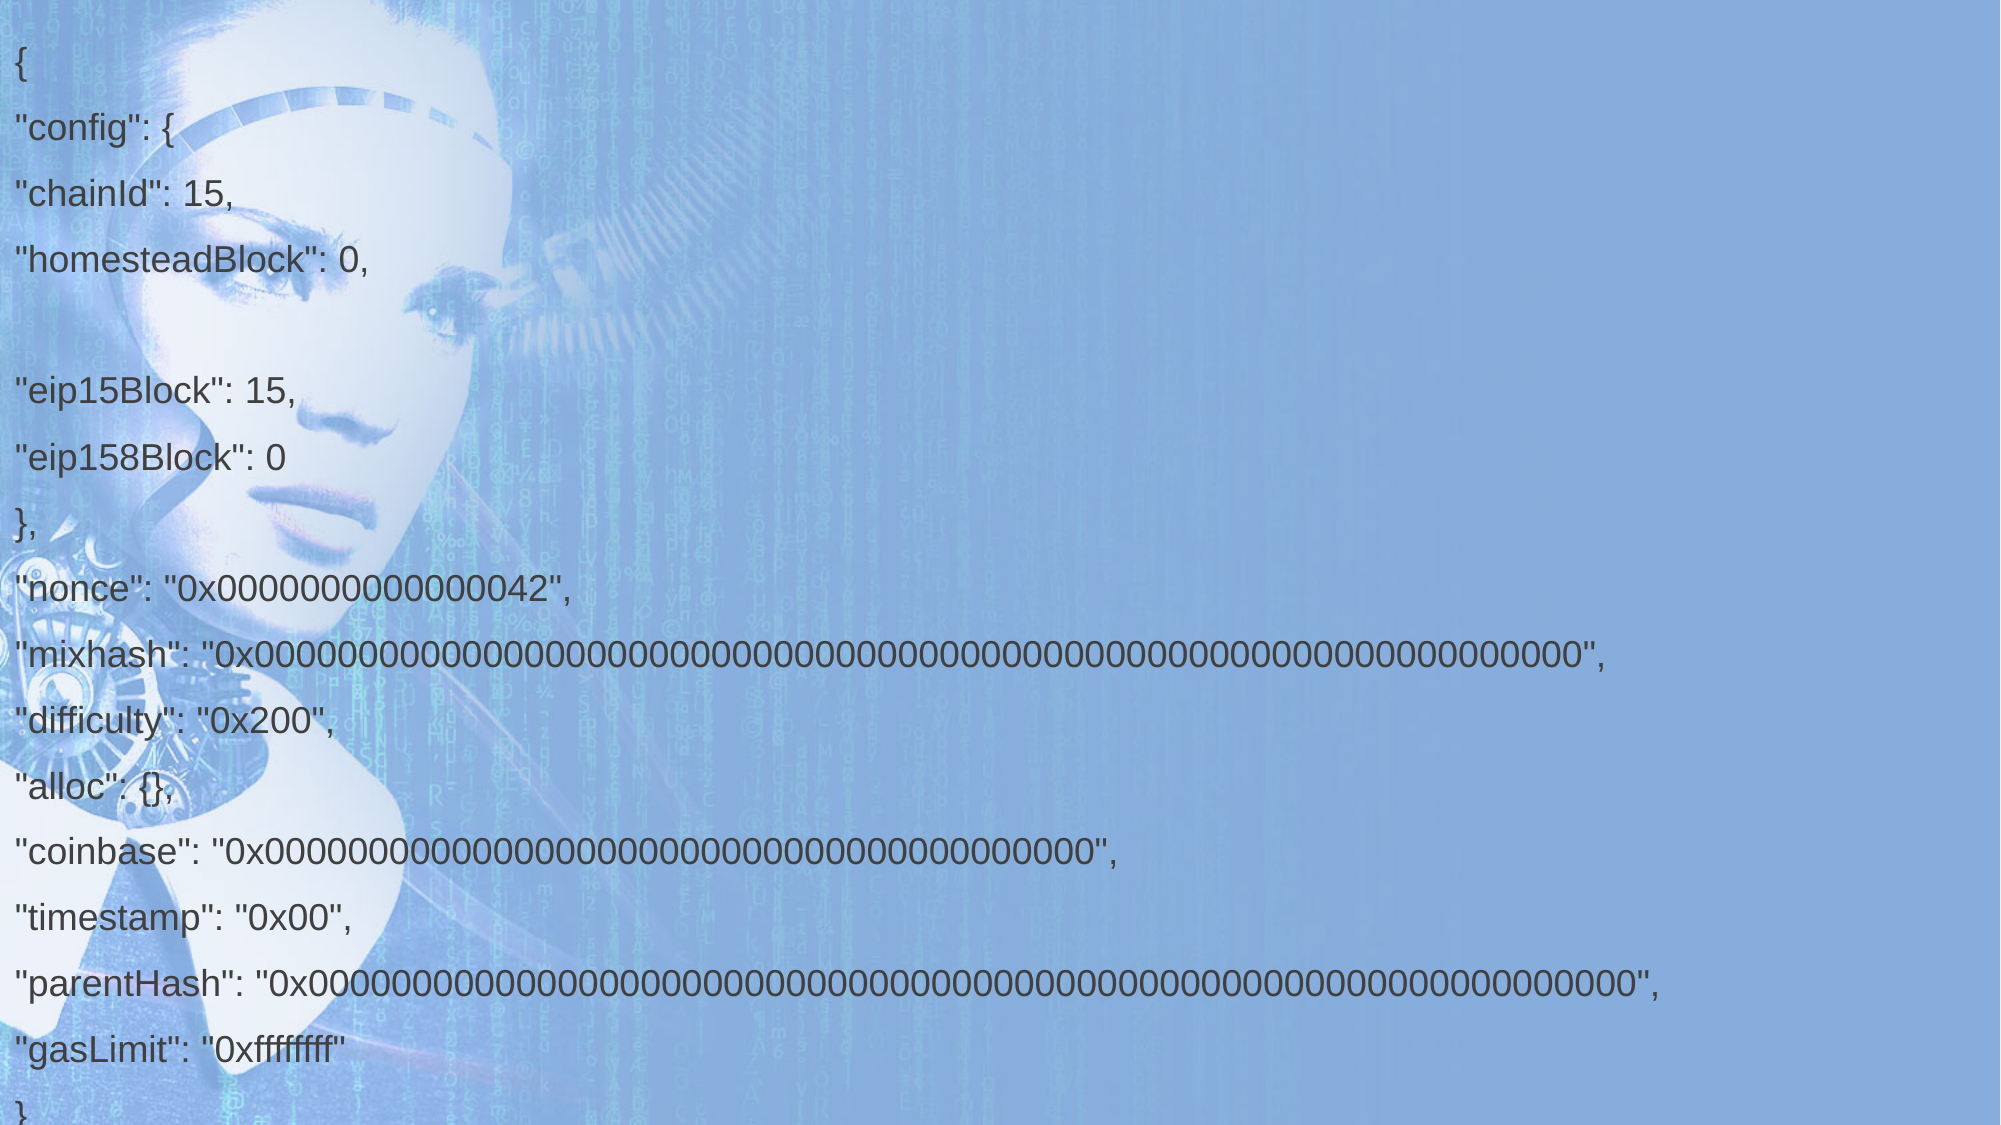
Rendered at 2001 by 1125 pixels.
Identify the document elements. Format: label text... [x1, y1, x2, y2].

list { "config": { "chainId": 15, "homesteadBlock": 0, "eip15Block": 15, "eip158Block": 0 }, "nonce": "0x0000000000000042", "mixhash": "0x0000000000000000000000000000000000000000000000000000000000000000", "difficulty": "0x200", "alloc": {}, "coinbase": "0x0000000000000000000000000000000000000000", "timestamp": "0x00", "parentHash": "0x0000000000000000000000000000000000000000000000000000000000000000", "gasLimit": "0xffffffff" } [0, 204, 2000, 1125]
picture [0, 0, 2001, 1125]
